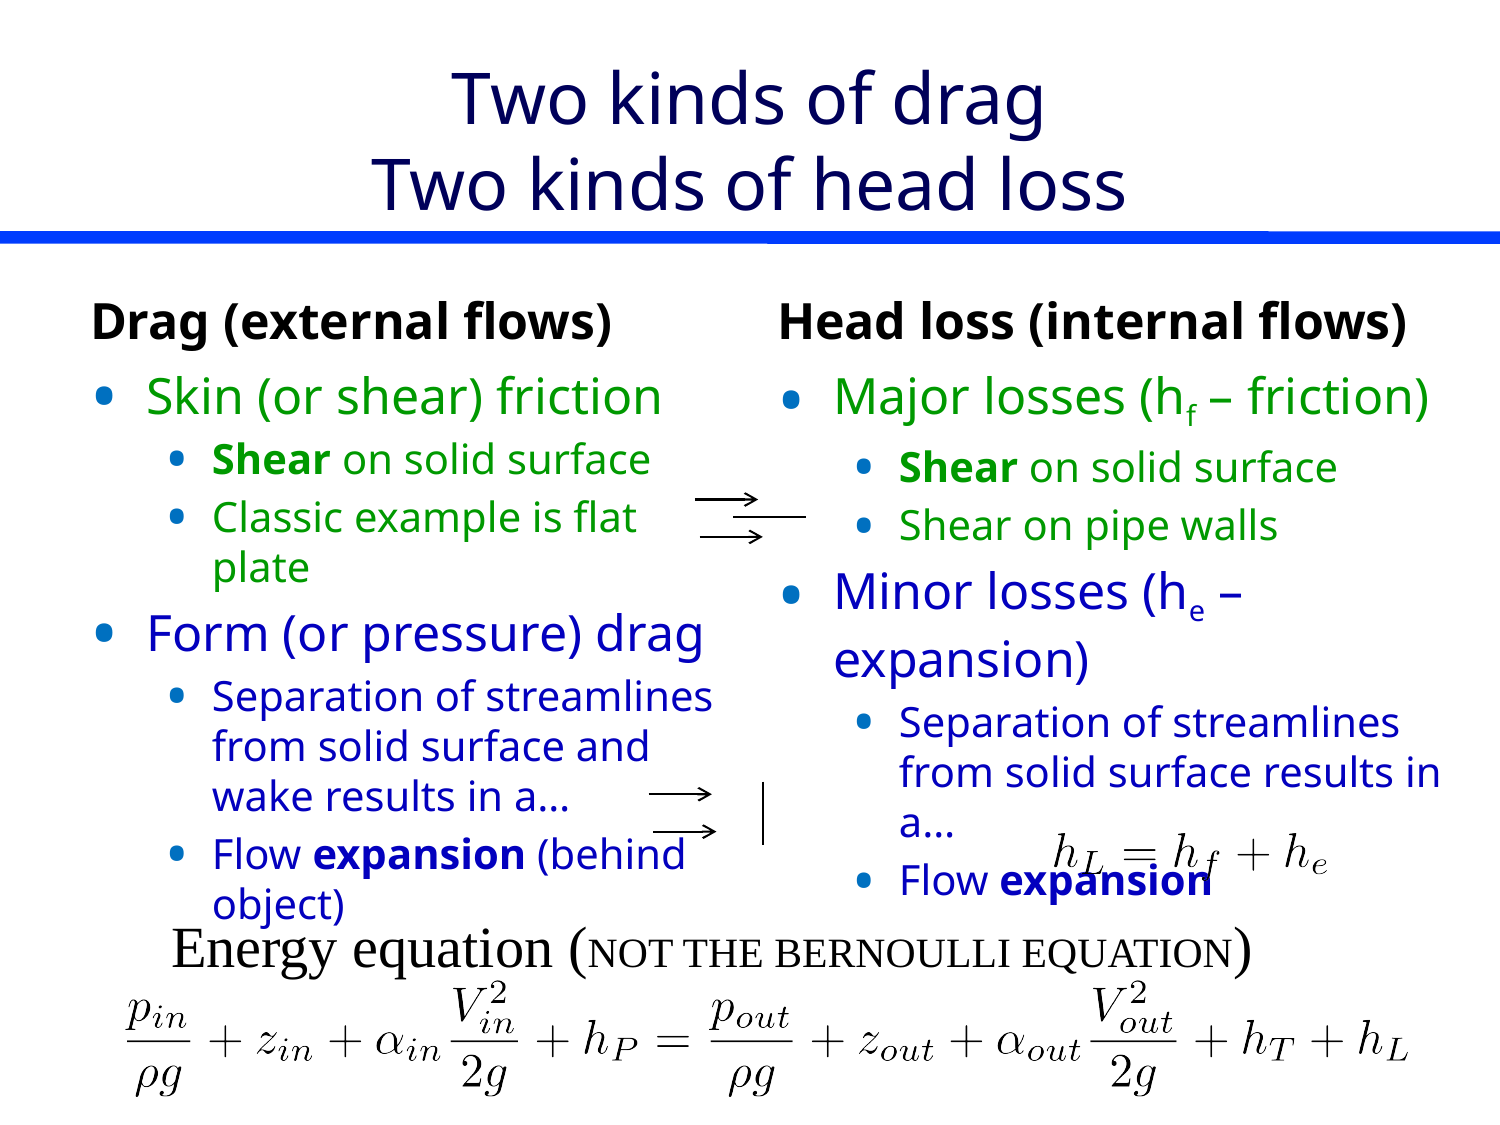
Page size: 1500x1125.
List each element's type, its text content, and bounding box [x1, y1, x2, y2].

text_box Energy equation (NOT THE BERNOULLI EQUATION) [156, 901, 1268, 979]
picture [125, 980, 1408, 1097]
picture [1054, 833, 1327, 882]
list Head loss (internal flows) [761, 251, 1426, 356]
title Two kinds of drag Two kinds of head loss [75, 45, 1425, 233]
list Skin (or shear) friction Shear on solid surface Classic example is flat plate Form (or pressure) drag Separation of streamlines from solid surface and wake results in a… Flow expansion (behind object) [74, 356, 738, 1006]
list Major losses (hf – friction) Shear on solid surface Shear on pipe walls Minor losses (he – expansion) Separation of streamlines from solid surface results in a… Flow expansion [761, 356, 1479, 1006]
list Drag (external flows) [74, 251, 738, 356]
